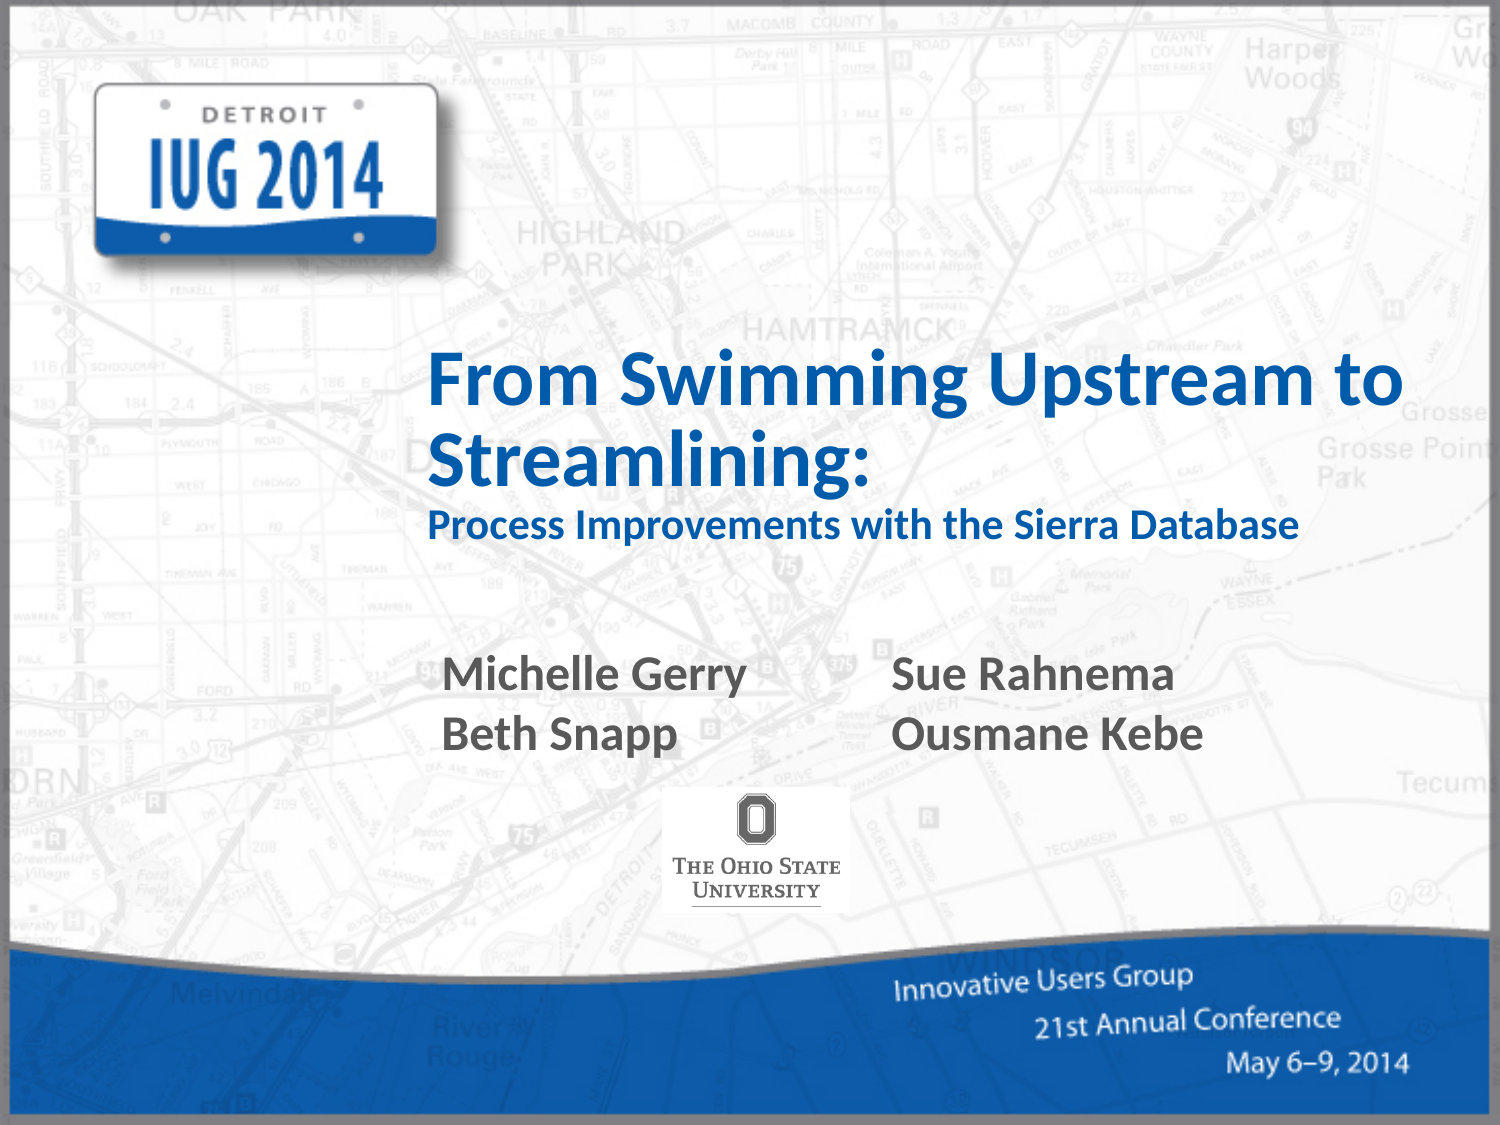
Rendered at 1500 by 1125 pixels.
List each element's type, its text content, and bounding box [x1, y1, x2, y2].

text_box Michelle Gerry Sue Rahnema Beth Snapp Ousmane Kebe [412, 645, 1425, 871]
text_box From Swimming Upstream to Streamlining: Process Improvements with the Sierra Database [412, 337, 1425, 645]
picture [0, 0, 1500, 1125]
